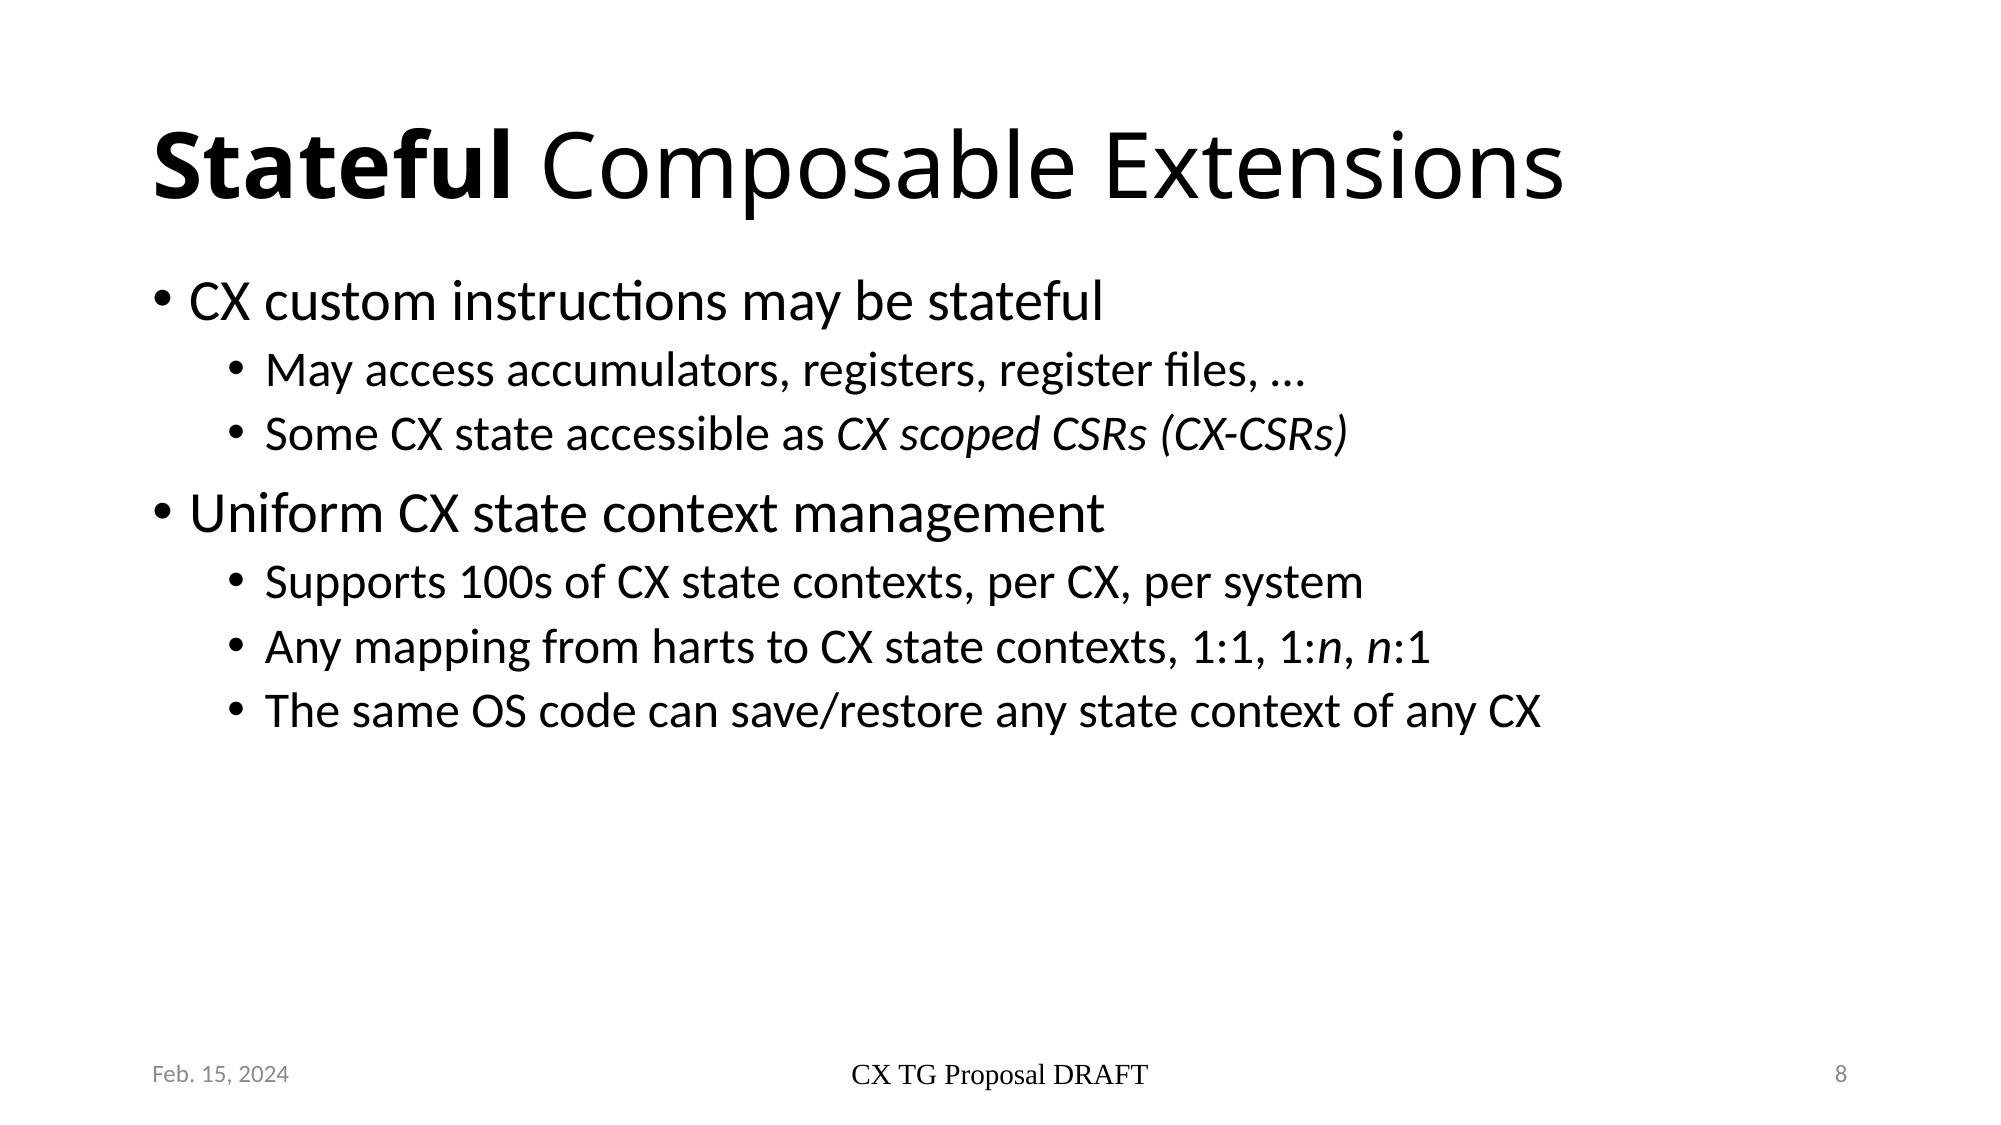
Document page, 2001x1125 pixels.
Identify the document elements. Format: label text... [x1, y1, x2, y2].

title Stateful Composable Extensions [137, 59, 1913, 262]
footer CX TG Proposal DRAFT [662, 1042, 1338, 1103]
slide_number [137, 1042, 588, 1103]
slide_number 8 [1412, 1042, 1863, 1103]
list CX custom instructions may be stateful May access accumulators, registers, register files, … Some CX state accessible as CX scoped CSRs (CX-CSRs) Uniform CX state context management Supports 100s of CX state contexts, per CX, per system Any mapping from harts to CX state contexts, 1:1, 1:n, n:1 The same OS code can save/restore any state context of any CX [137, 262, 2000, 1014]
